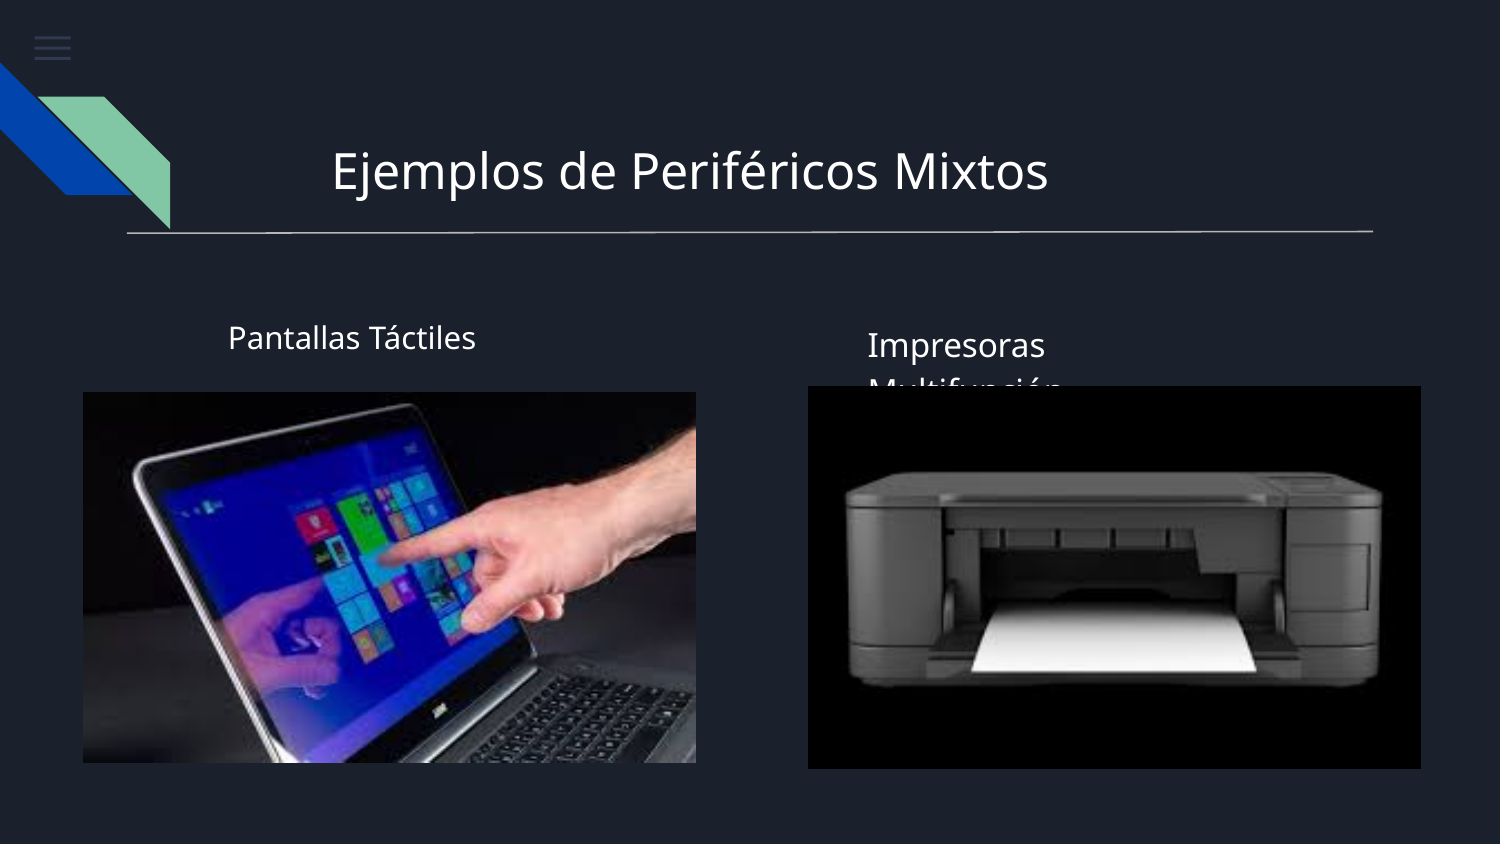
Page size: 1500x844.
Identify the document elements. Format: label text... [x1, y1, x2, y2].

title Ejemplos de Periféricos Mixtos [212, 64, 1368, 215]
text_box Pantallas Táctiles [212, 303, 641, 368]
text_box Impresoras Multifunción [852, 303, 1260, 368]
picture [82, 391, 696, 764]
picture [807, 386, 1421, 769]
